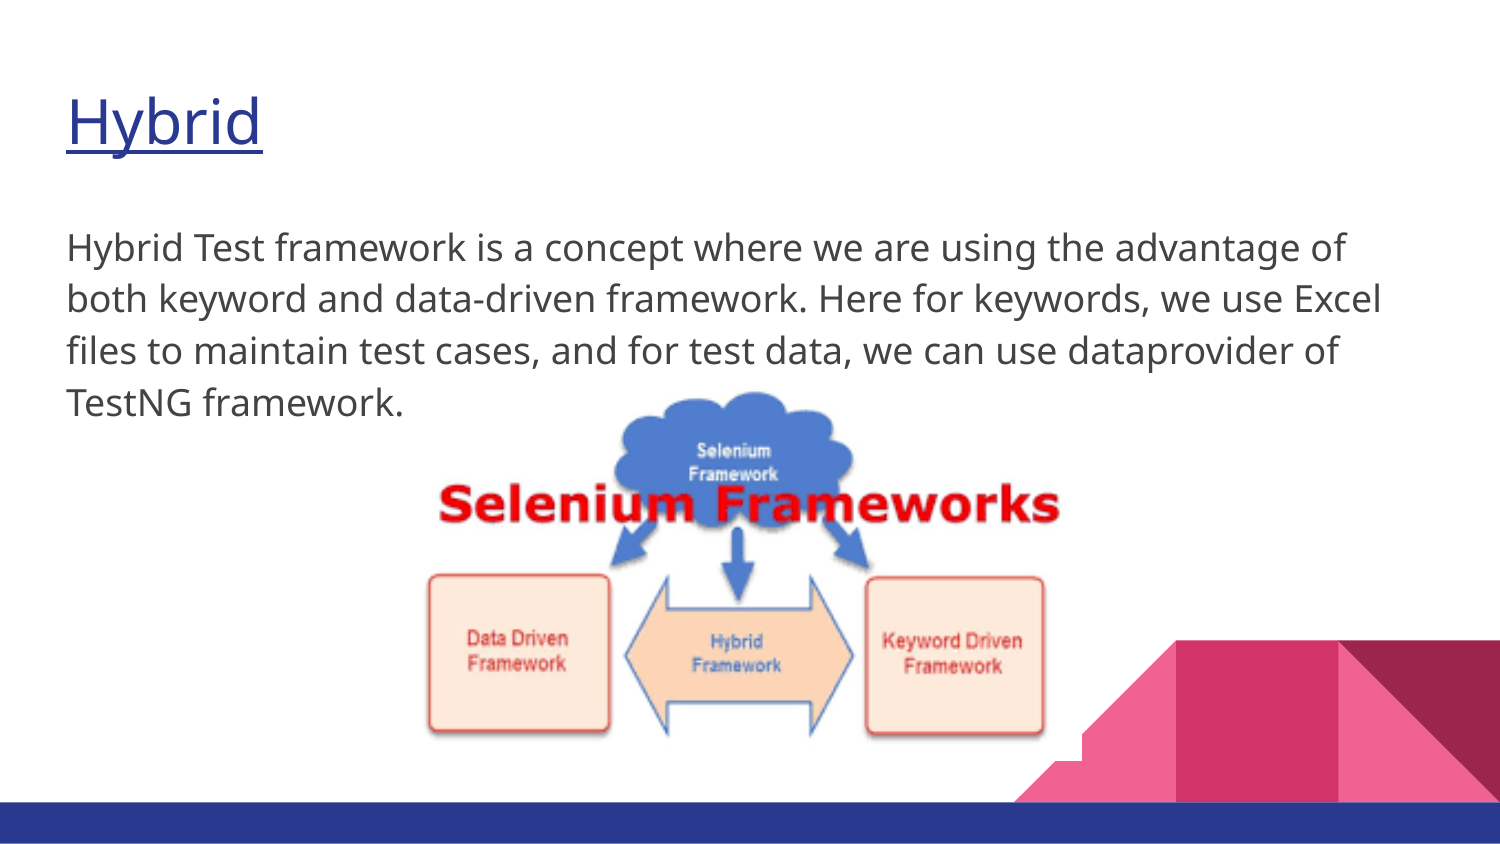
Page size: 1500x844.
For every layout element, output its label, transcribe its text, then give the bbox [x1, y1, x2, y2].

picture [417, 388, 1082, 761]
list Hybrid Test framework is a concept where we are using the advantage of both keyword and data-driven framework. Here for keywords, we use Excel files to maintain test cases, and for test data, we can use dataprovider of TestNG framework. [51, 201, 1449, 750]
title Hybrid [51, 67, 1449, 167]
